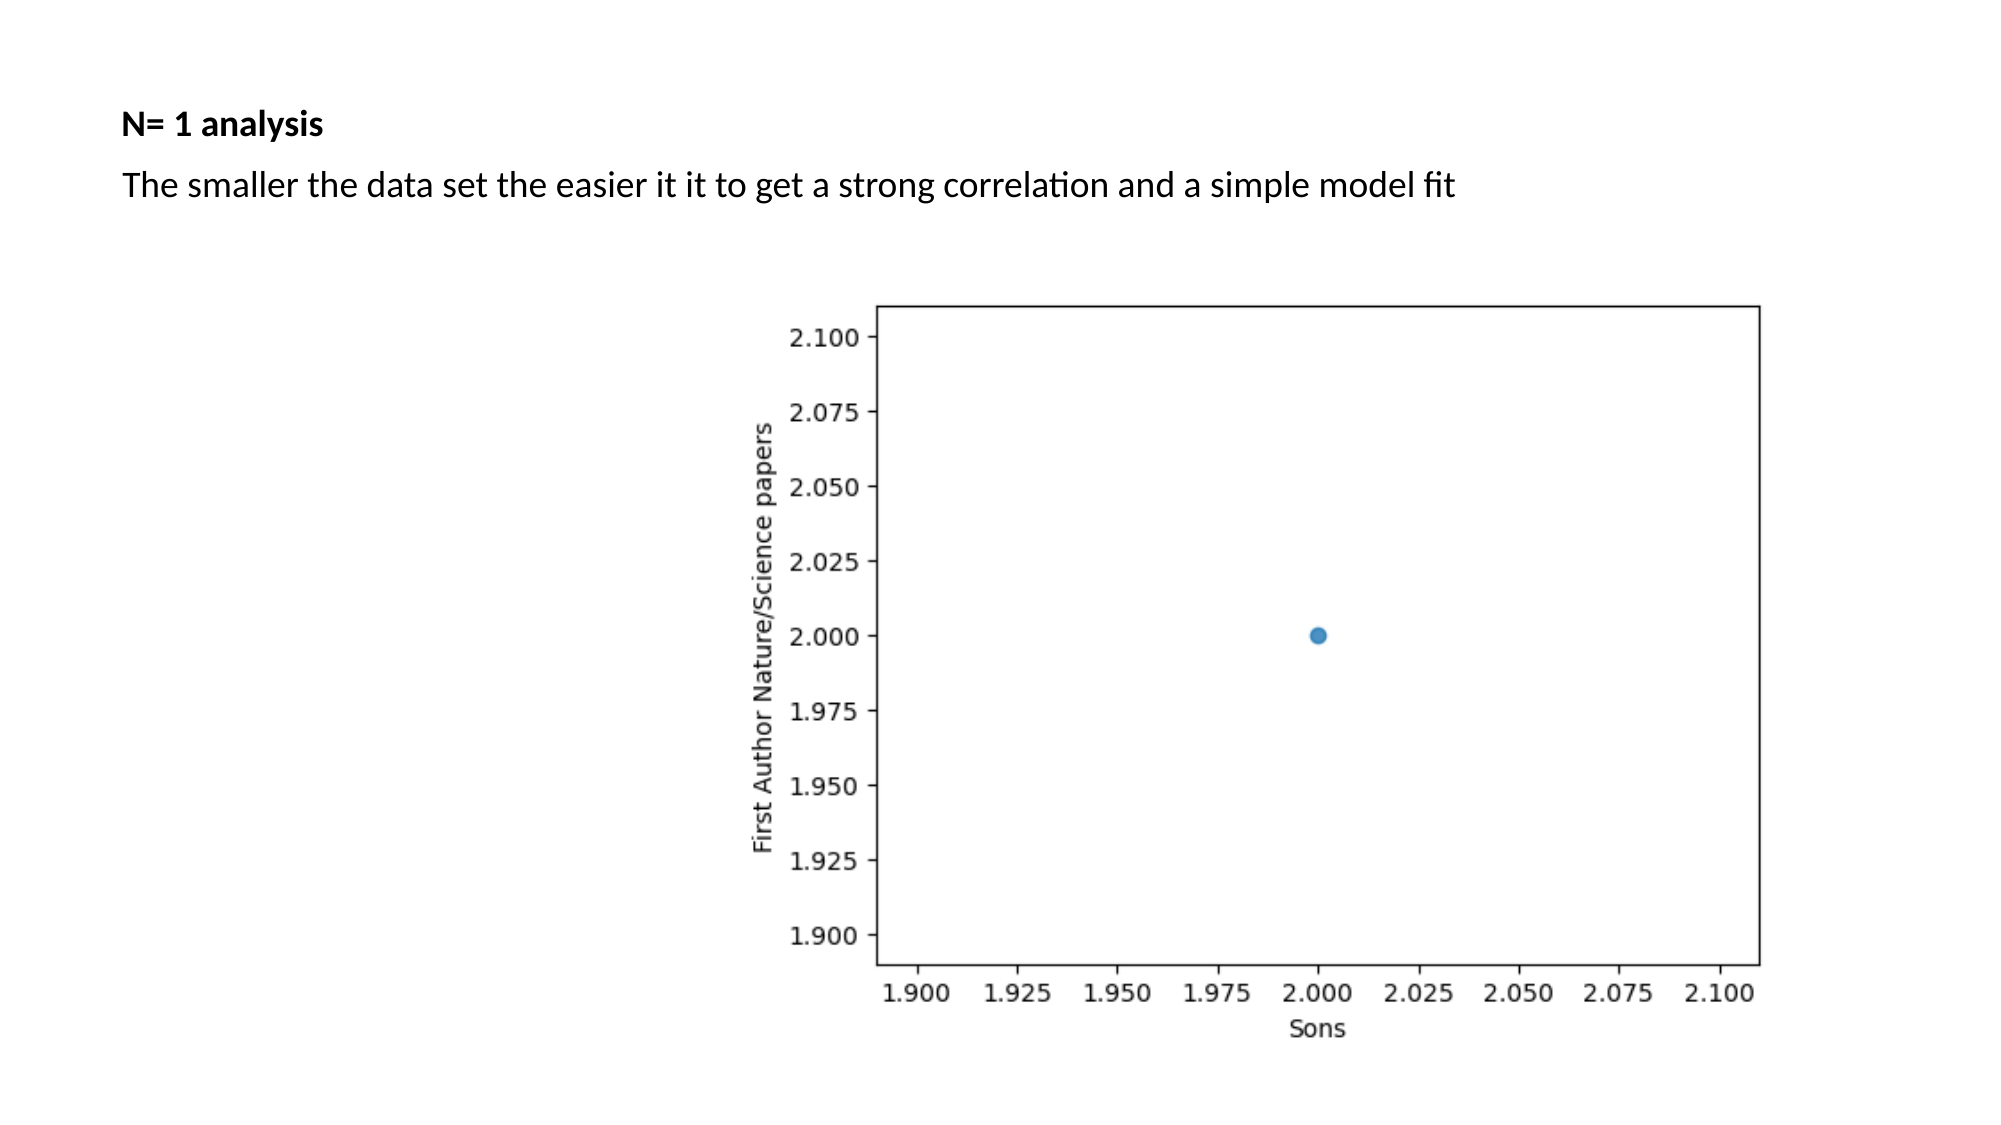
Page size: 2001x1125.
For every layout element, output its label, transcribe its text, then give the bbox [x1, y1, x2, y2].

picture [736, 290, 1777, 1059]
text_box N= 1 analysis [106, 92, 339, 152]
text_box The smaller the data set the easier it it to get a strong correlation and a simple model fit [107, 152, 1473, 213]
